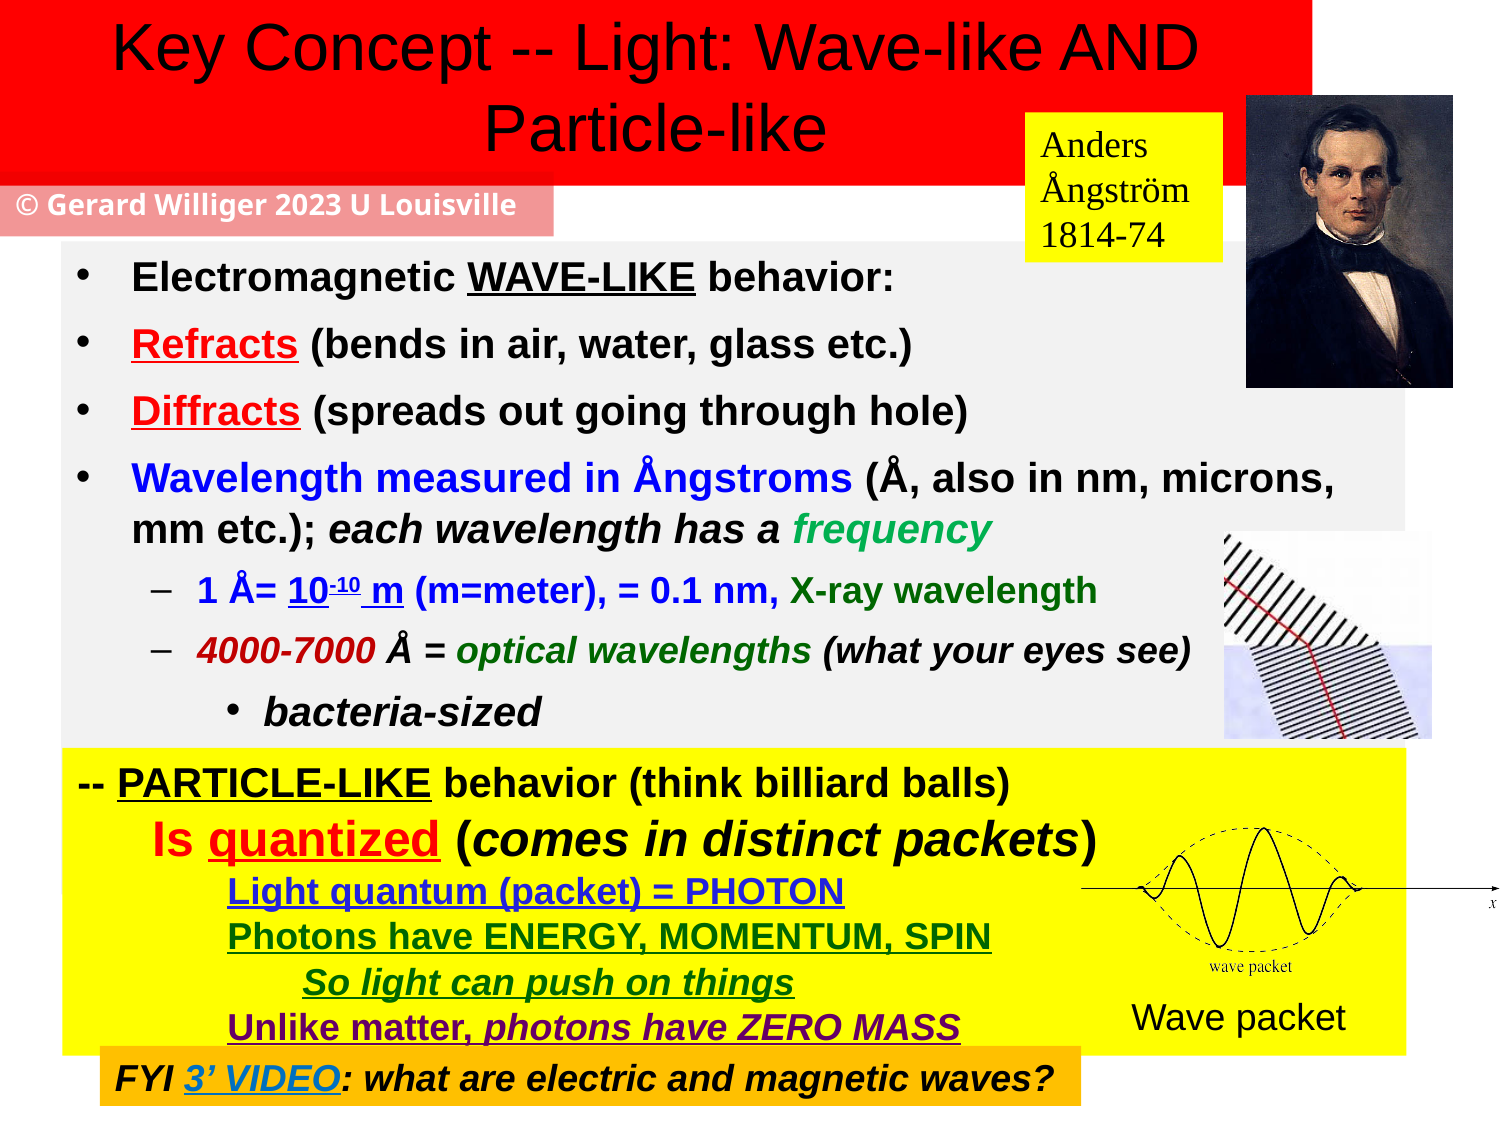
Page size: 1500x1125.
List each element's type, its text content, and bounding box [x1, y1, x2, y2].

list Electromagnetic WAVE-LIKE behavior: Refracts (bends in air, water, glass etc.) Diffracts (spreads out going through hole) Wavelength measured in Ångstroms (Å, also in nm, microns, mm etc.); each wavelength has a frequency 1 Å= 10-10 m (m=meter), = 0.1 nm, X-ray wavelength 4000-7000 Å = optical wavelengths (what your eyes see) bacteria-sized [61, 241, 1406, 895]
text_box Wave packet [1116, 985, 1404, 1046]
picture [1224, 531, 1432, 740]
text_box FYI 3’ VIDEO: what are electric and magnetic waves? [99, 1045, 1082, 1106]
text_box -- PARTICLE-LIKE behavior (think billiard balls) Is quantized (comes in distinct packets) Light quantum (packet) = PHOTON Photons have ENERGY, MOMENTUM, SPIN So light can push on things Unlike matter, photons have ZERO MASS [62, 747, 1407, 1056]
text_box Anders Ångström 1814-74 [1025, 112, 1223, 263]
picture [1081, 827, 1500, 977]
title Key Concept -- Light: Wave-like AND Particle-like [0, 0, 1313, 186]
text_box © Gerard Williger 2023 U Louisville [0, 171, 554, 237]
picture [1246, 94, 1453, 388]
